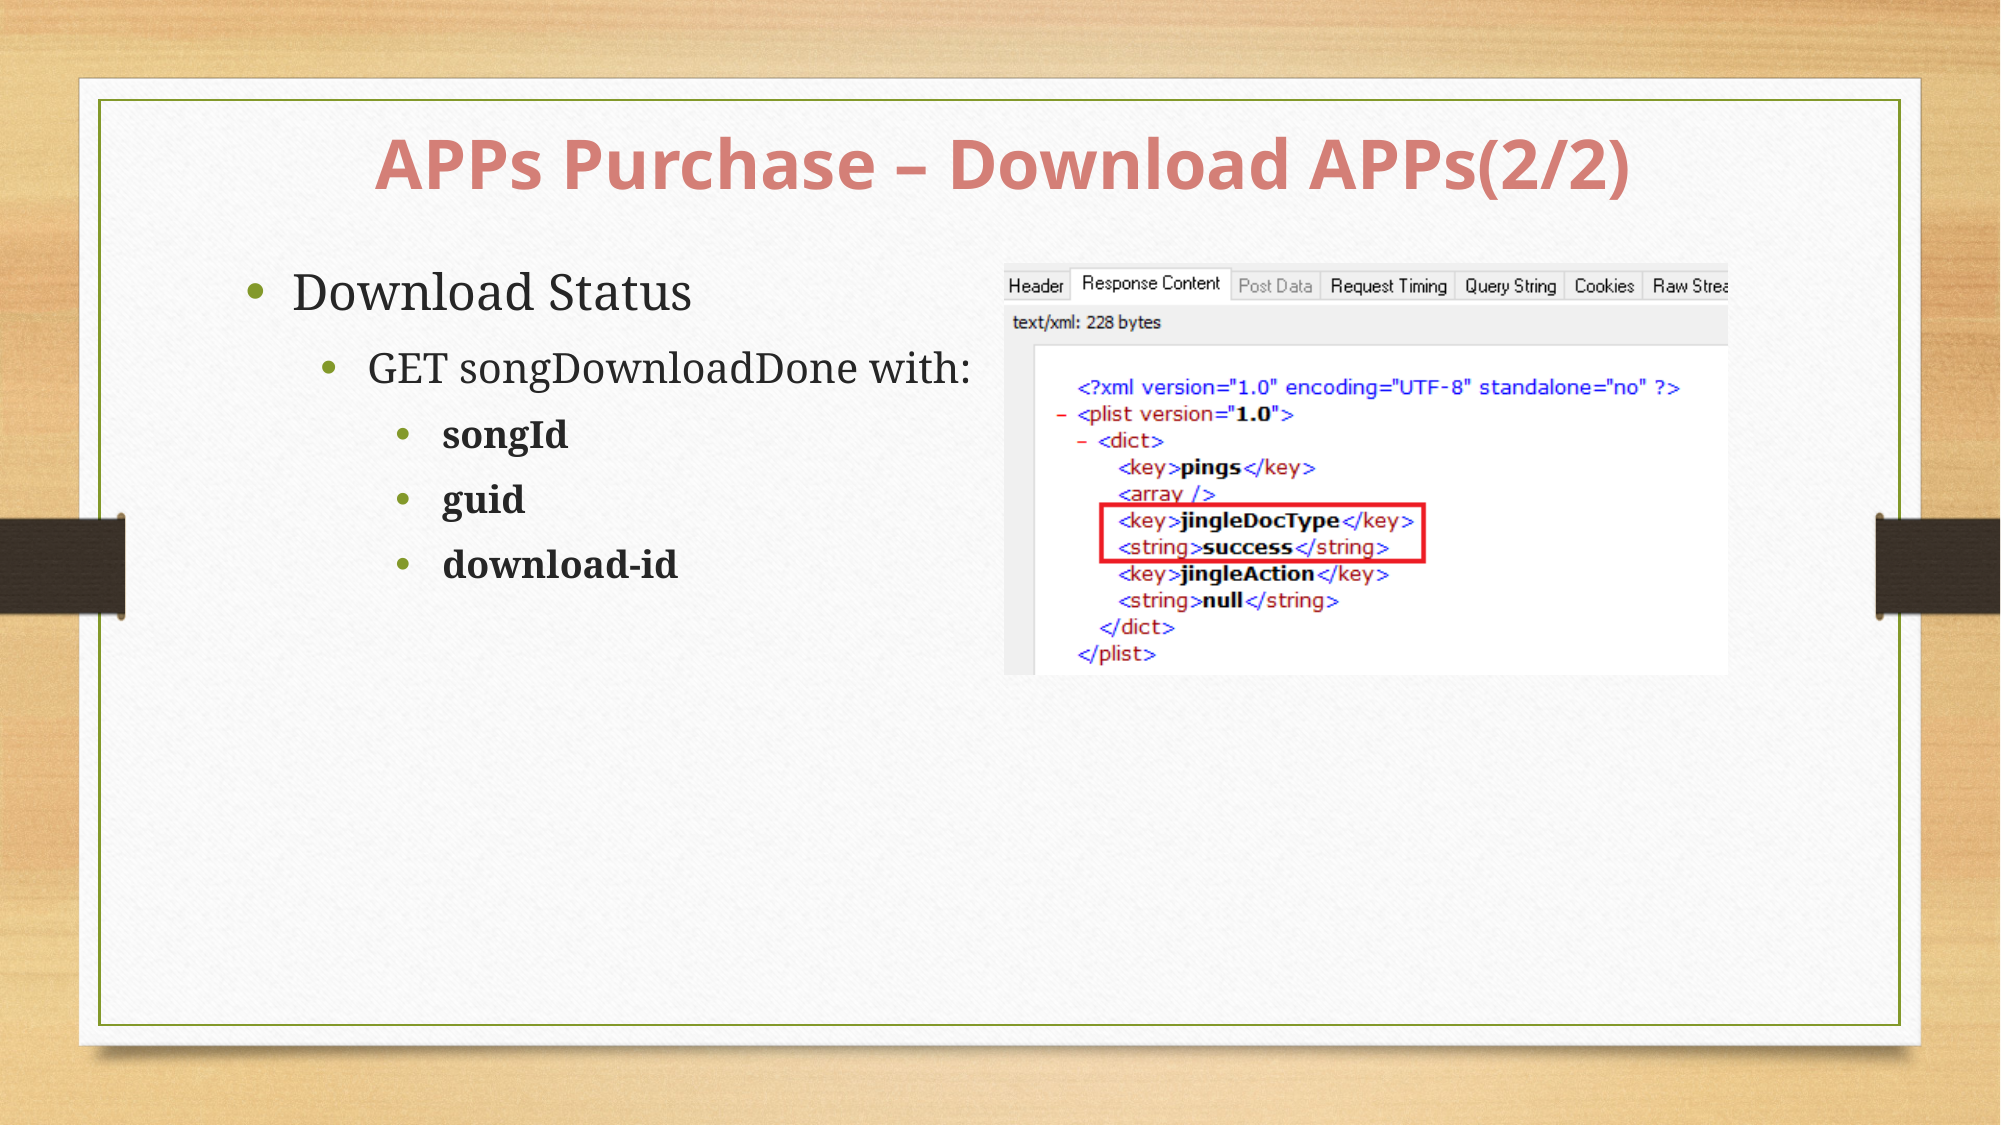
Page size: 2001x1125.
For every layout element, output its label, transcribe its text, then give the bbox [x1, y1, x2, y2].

picture [0, 0, 2001, 1125]
text_box APPs Purchase – Download APPs(2/2) [81, 100, 1927, 224]
list Download Status GET songDownloadDone with: songId guid download-id [230, 253, 2000, 1055]
